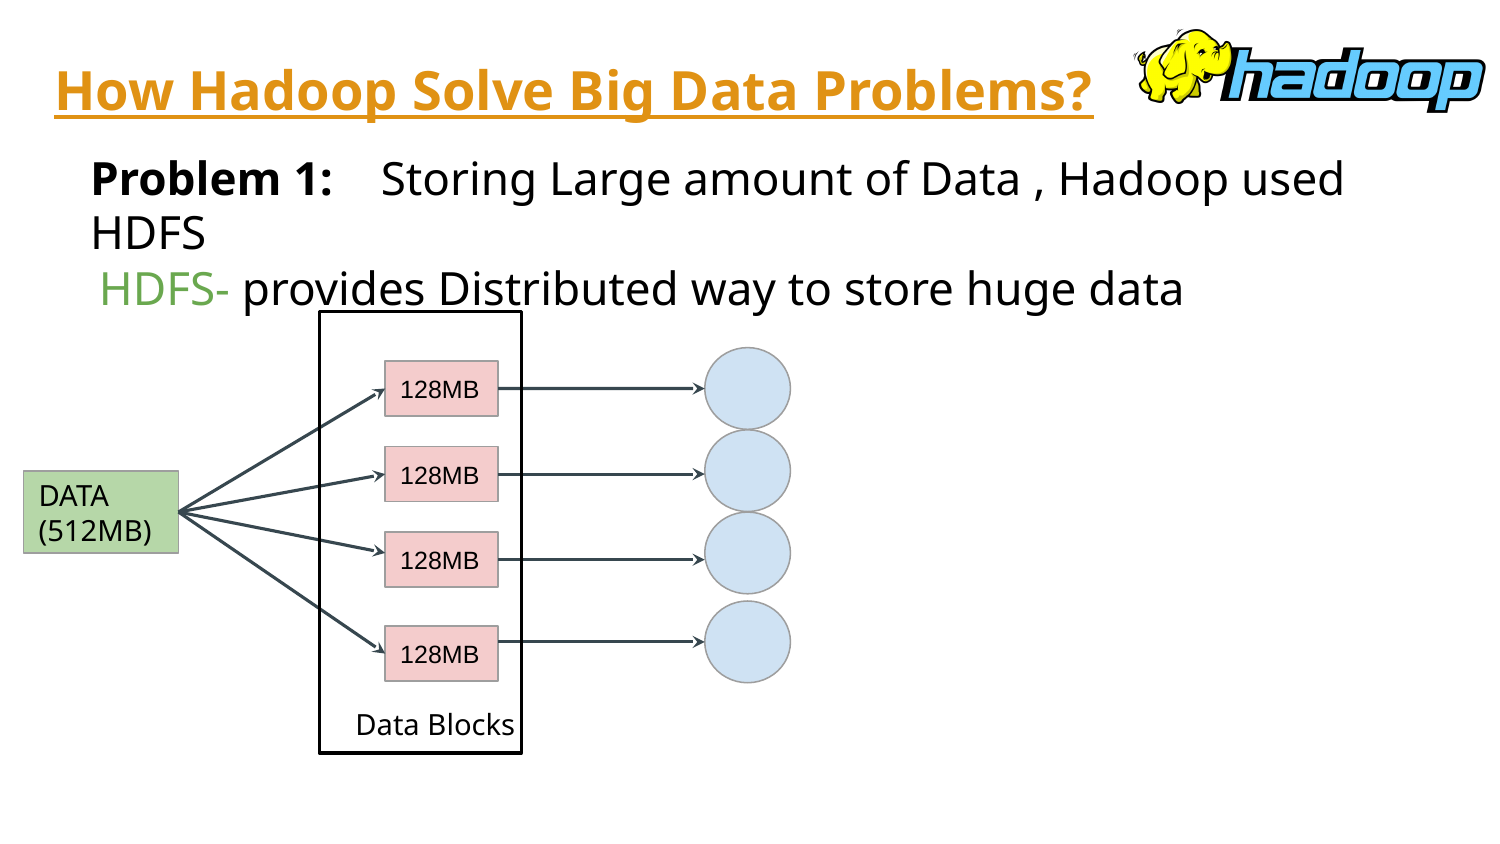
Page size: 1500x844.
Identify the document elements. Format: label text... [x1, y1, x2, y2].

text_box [178, 473, 386, 510]
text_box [178, 511, 386, 654]
text_box [704, 429, 791, 512]
text_box [319, 311, 522, 754]
title How Hadoop Solve Big Data Problems? [39, 41, 1481, 136]
text_box [704, 347, 791, 430]
text_box Problem 1: Storing Large amount of Data , Hadoop used HDFS HDFS- provides Distributed way to store huge data [0, 134, 1467, 329]
text_box [704, 601, 791, 683]
text_box [704, 512, 791, 594]
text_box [178, 388, 386, 473]
picture [1128, 23, 1491, 118]
text_box Data Blocks [340, 691, 543, 757]
text_box DATA (512MB) [23, 471, 173, 553]
